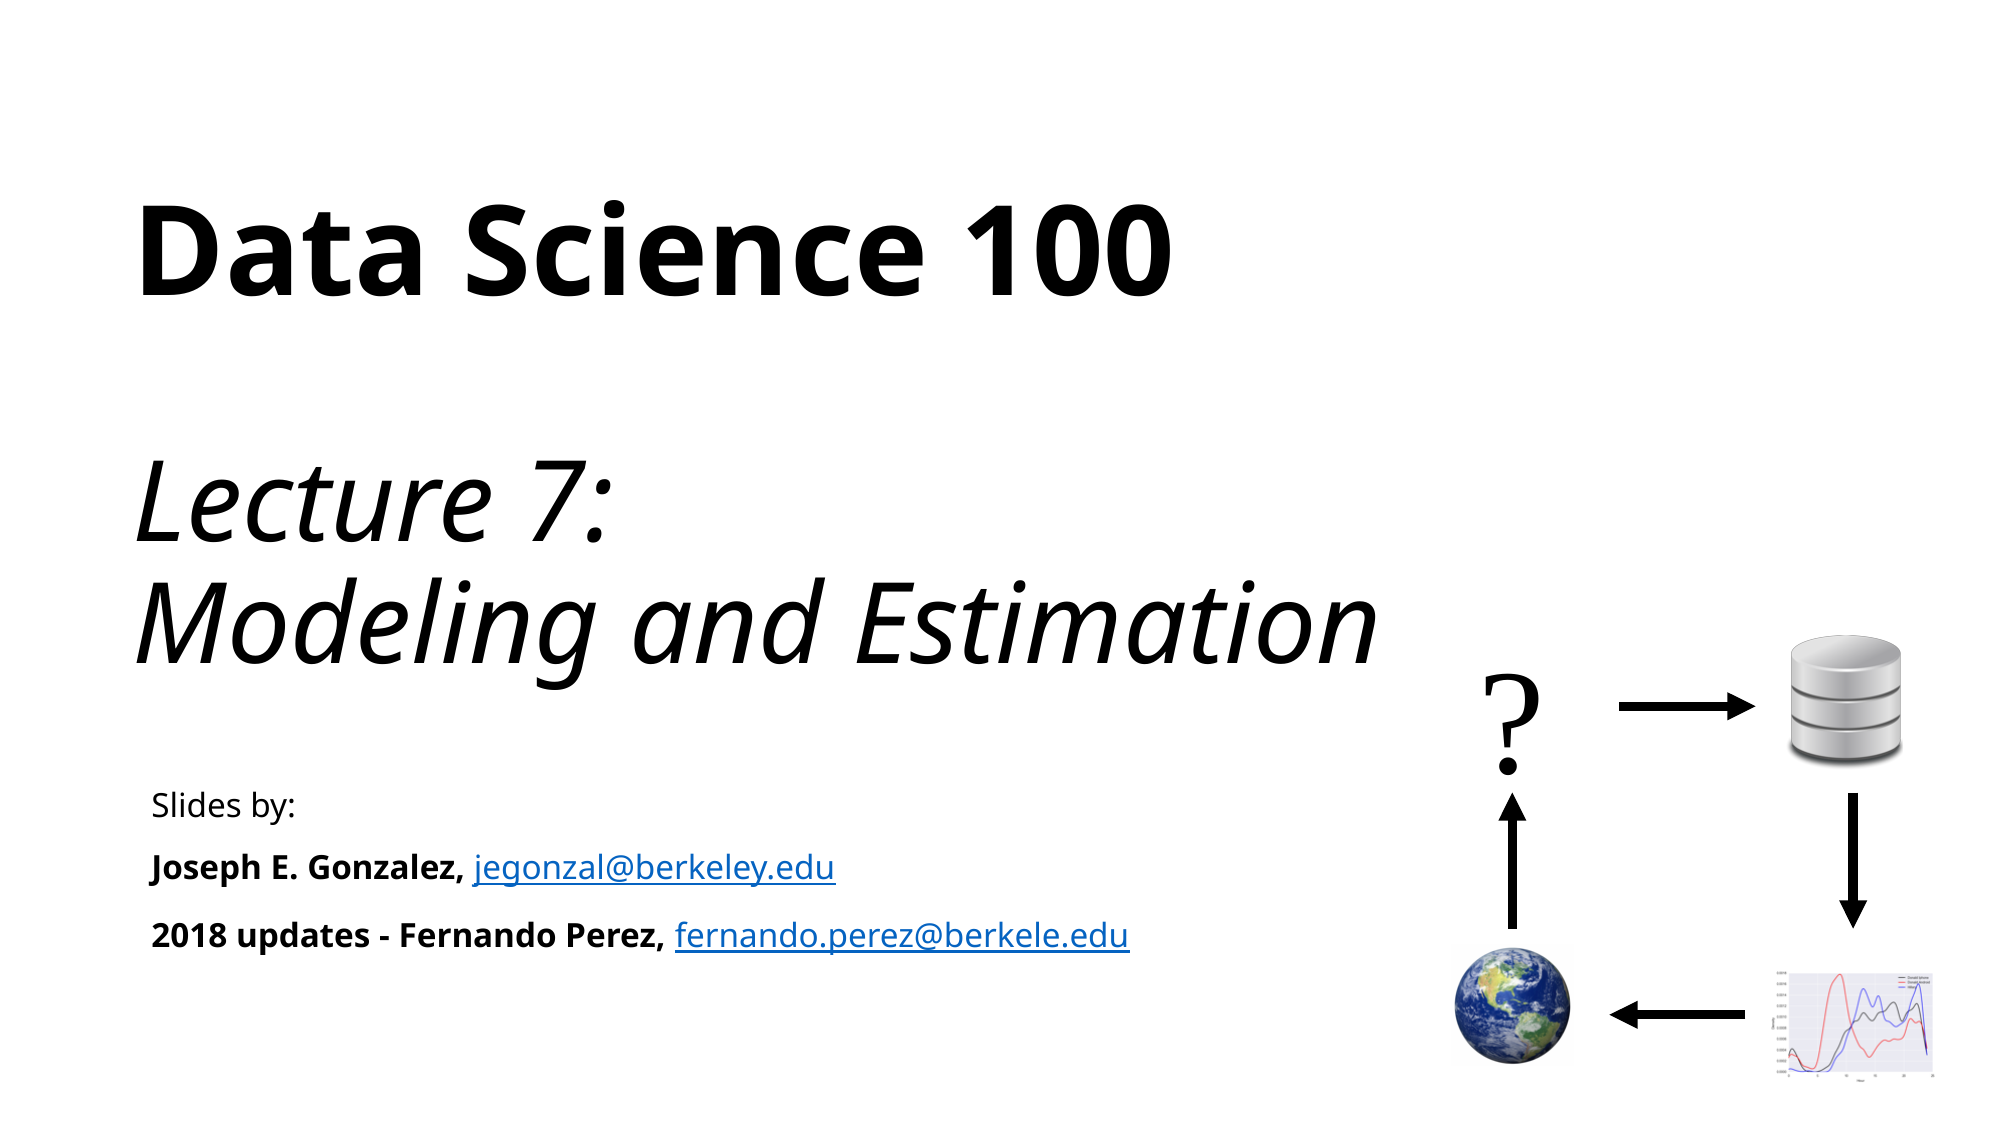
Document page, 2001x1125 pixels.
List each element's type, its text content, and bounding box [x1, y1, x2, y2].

picture [1451, 944, 1574, 1066]
title Data Science 100 Lecture 7: Modeling and Estimation [117, 103, 1884, 773]
picture [1784, 635, 1908, 772]
picture [1769, 969, 1937, 1085]
subtitle Slides by: Joseph E. Gonzalez, jegonzal@berkeley.edu 2018 updates - Fernando Perez, fernando.perez@berkele.edu [136, 756, 1505, 987]
text_box ? [1464, 616, 1561, 812]
